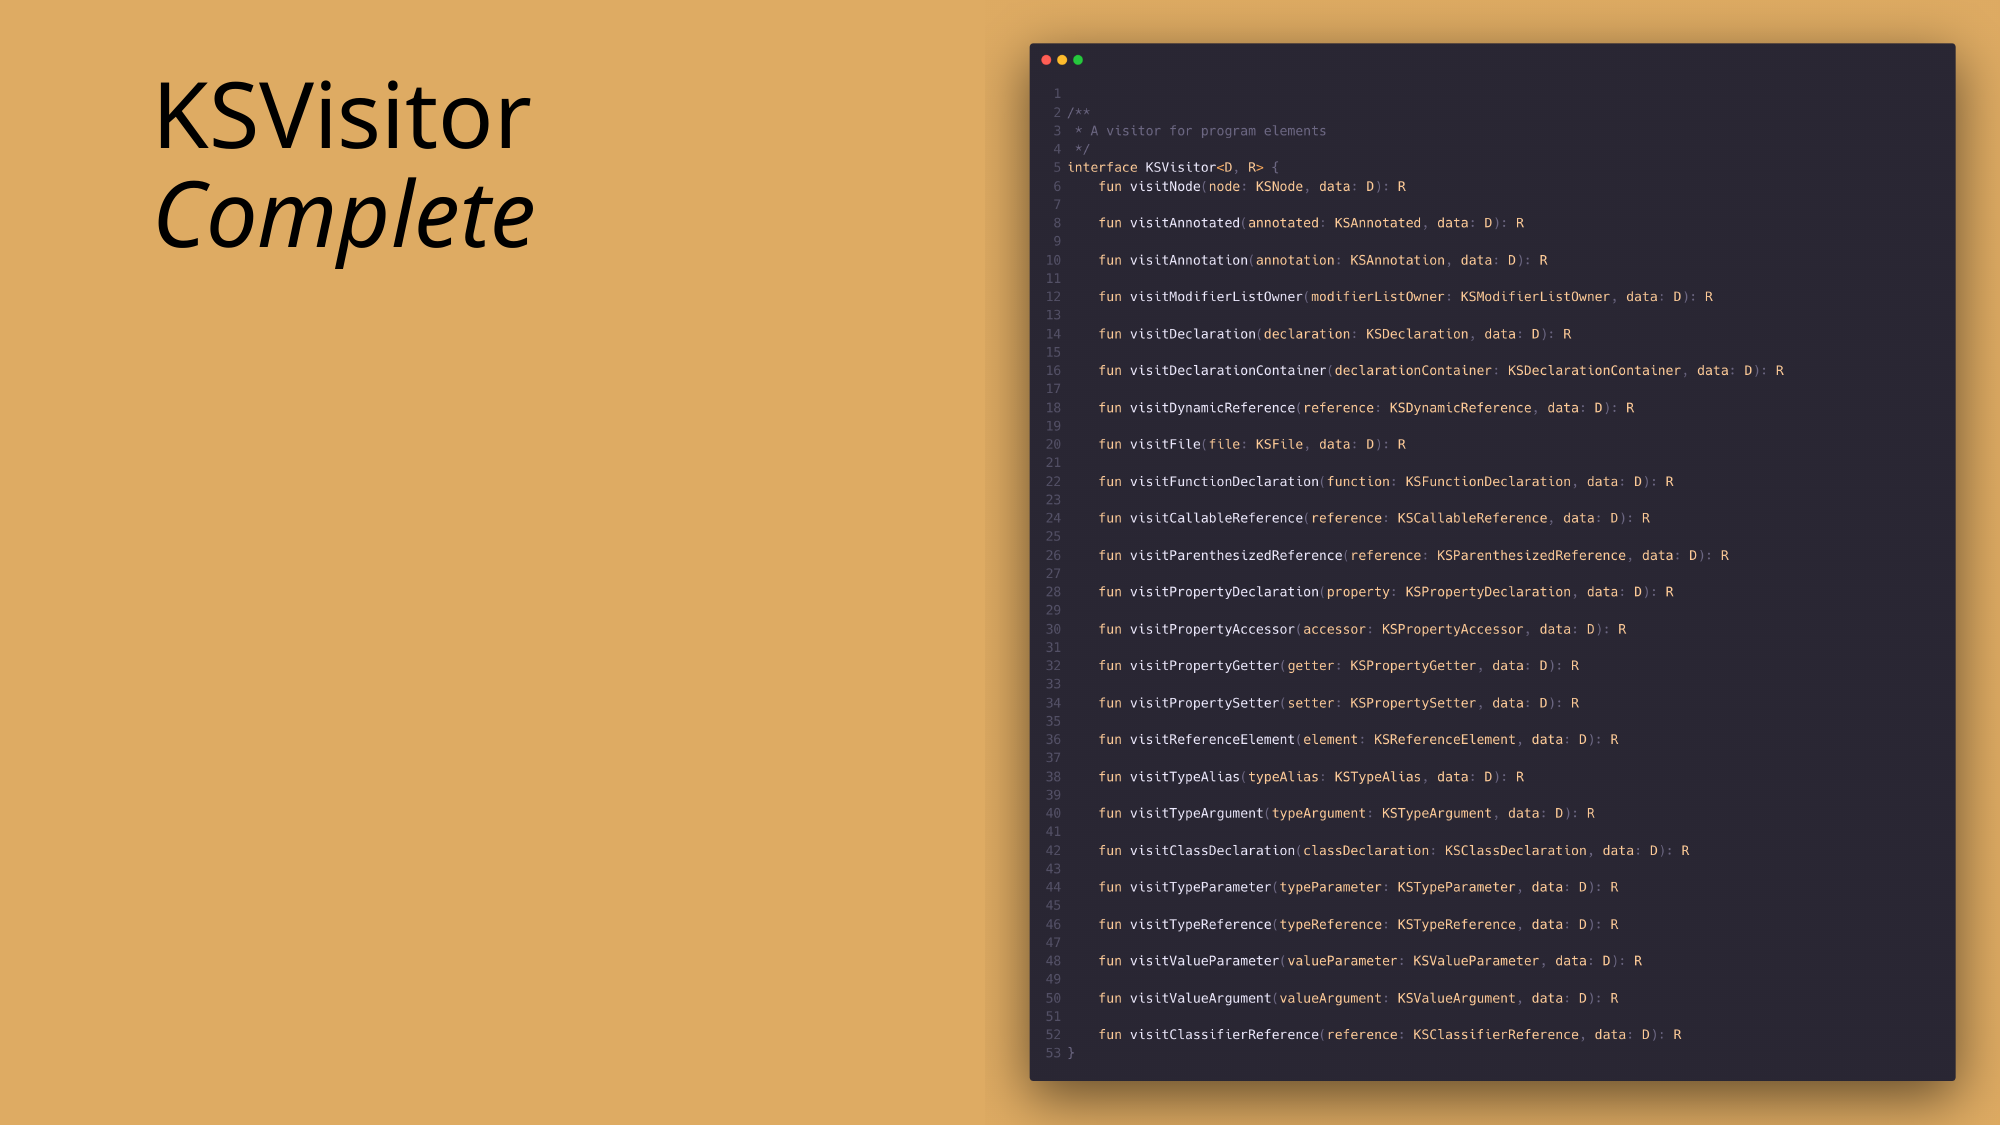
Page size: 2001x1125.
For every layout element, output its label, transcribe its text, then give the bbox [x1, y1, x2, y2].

title KSVisitor Complete [137, 59, 984, 278]
picture [984, 0, 2000, 1125]
